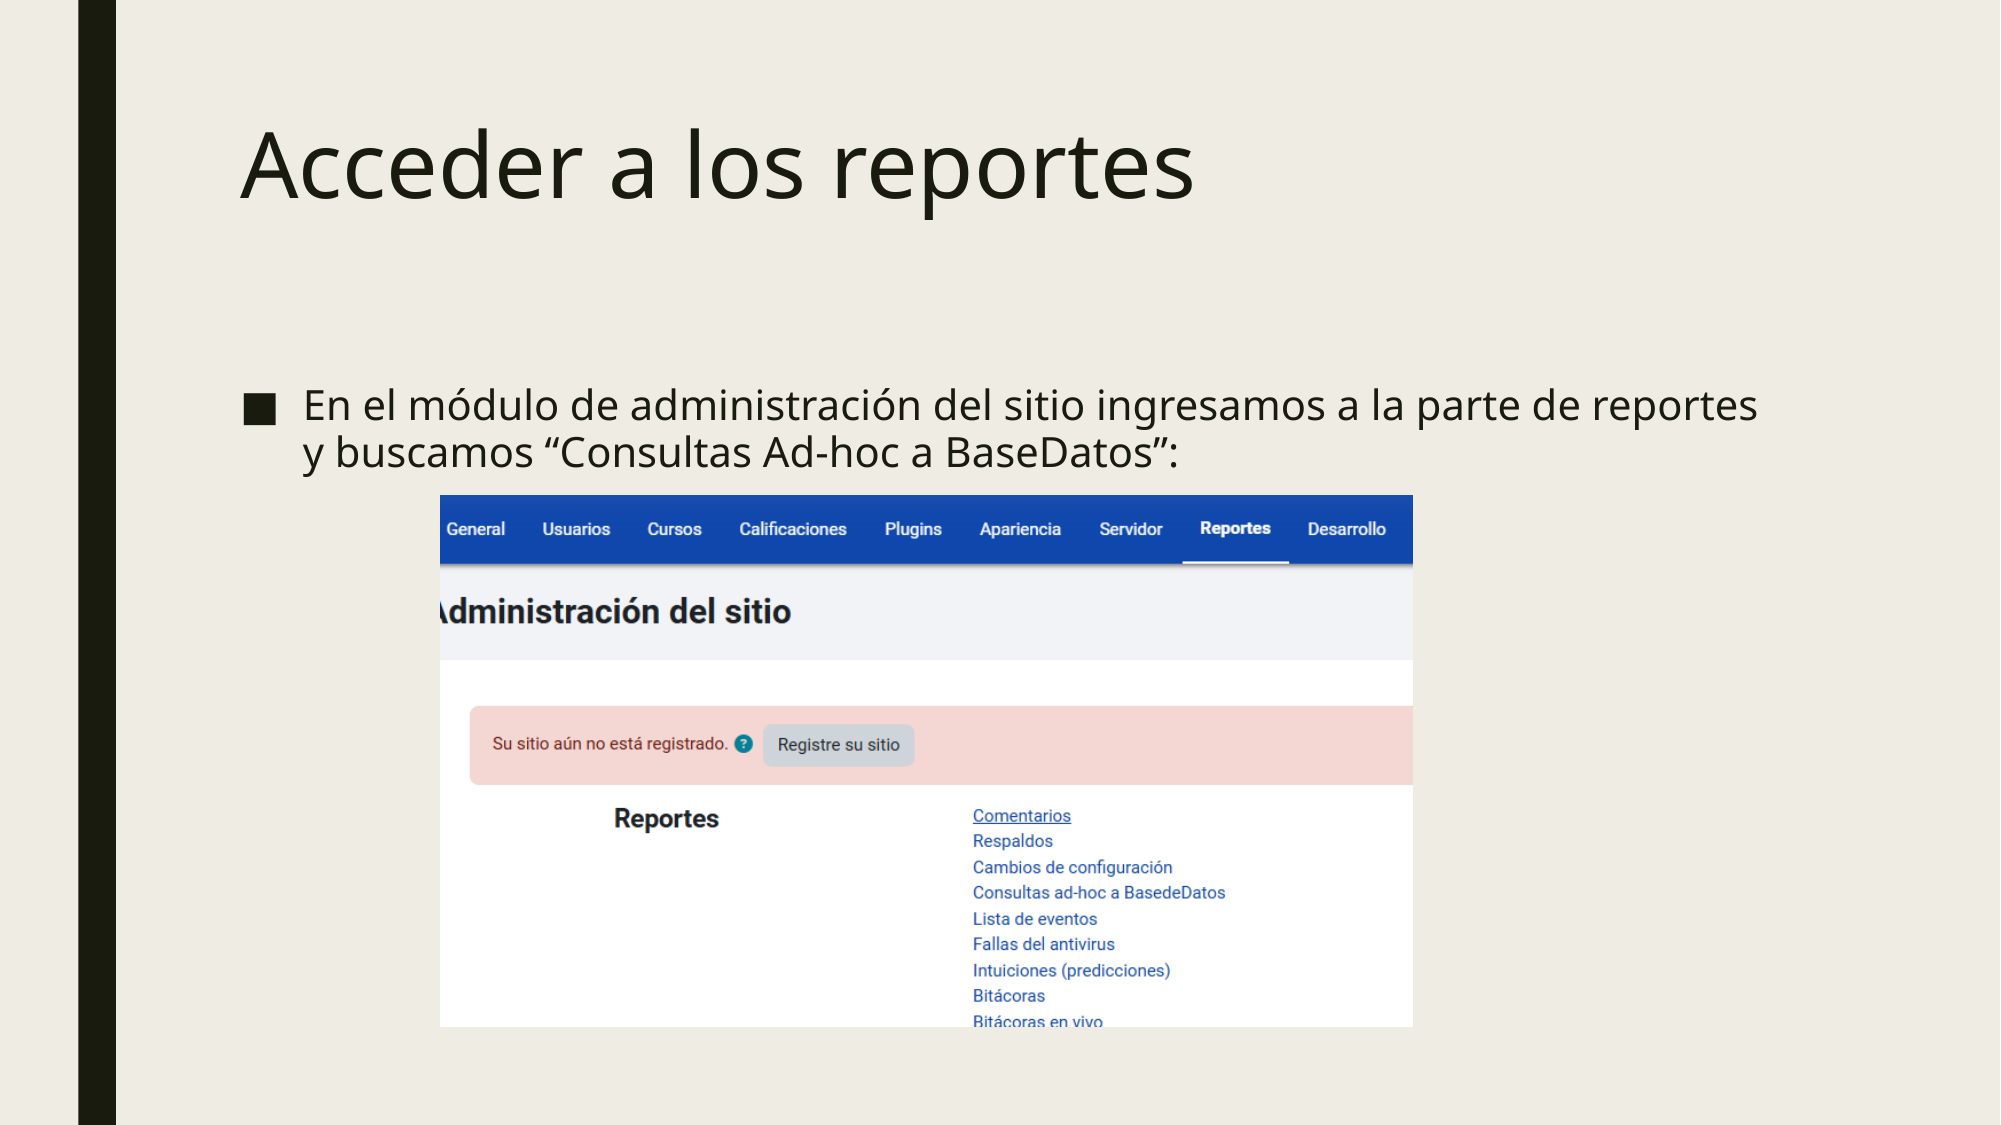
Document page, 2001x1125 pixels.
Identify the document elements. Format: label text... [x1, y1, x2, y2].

title Acceder a los reportes [225, 112, 1800, 357]
picture [440, 495, 1413, 1027]
list En el módulo de administración del sitio ingresamos a la parte de reportes y buscamos “Consultas Ad-hoc a BaseDatos”: [225, 375, 1800, 963]
